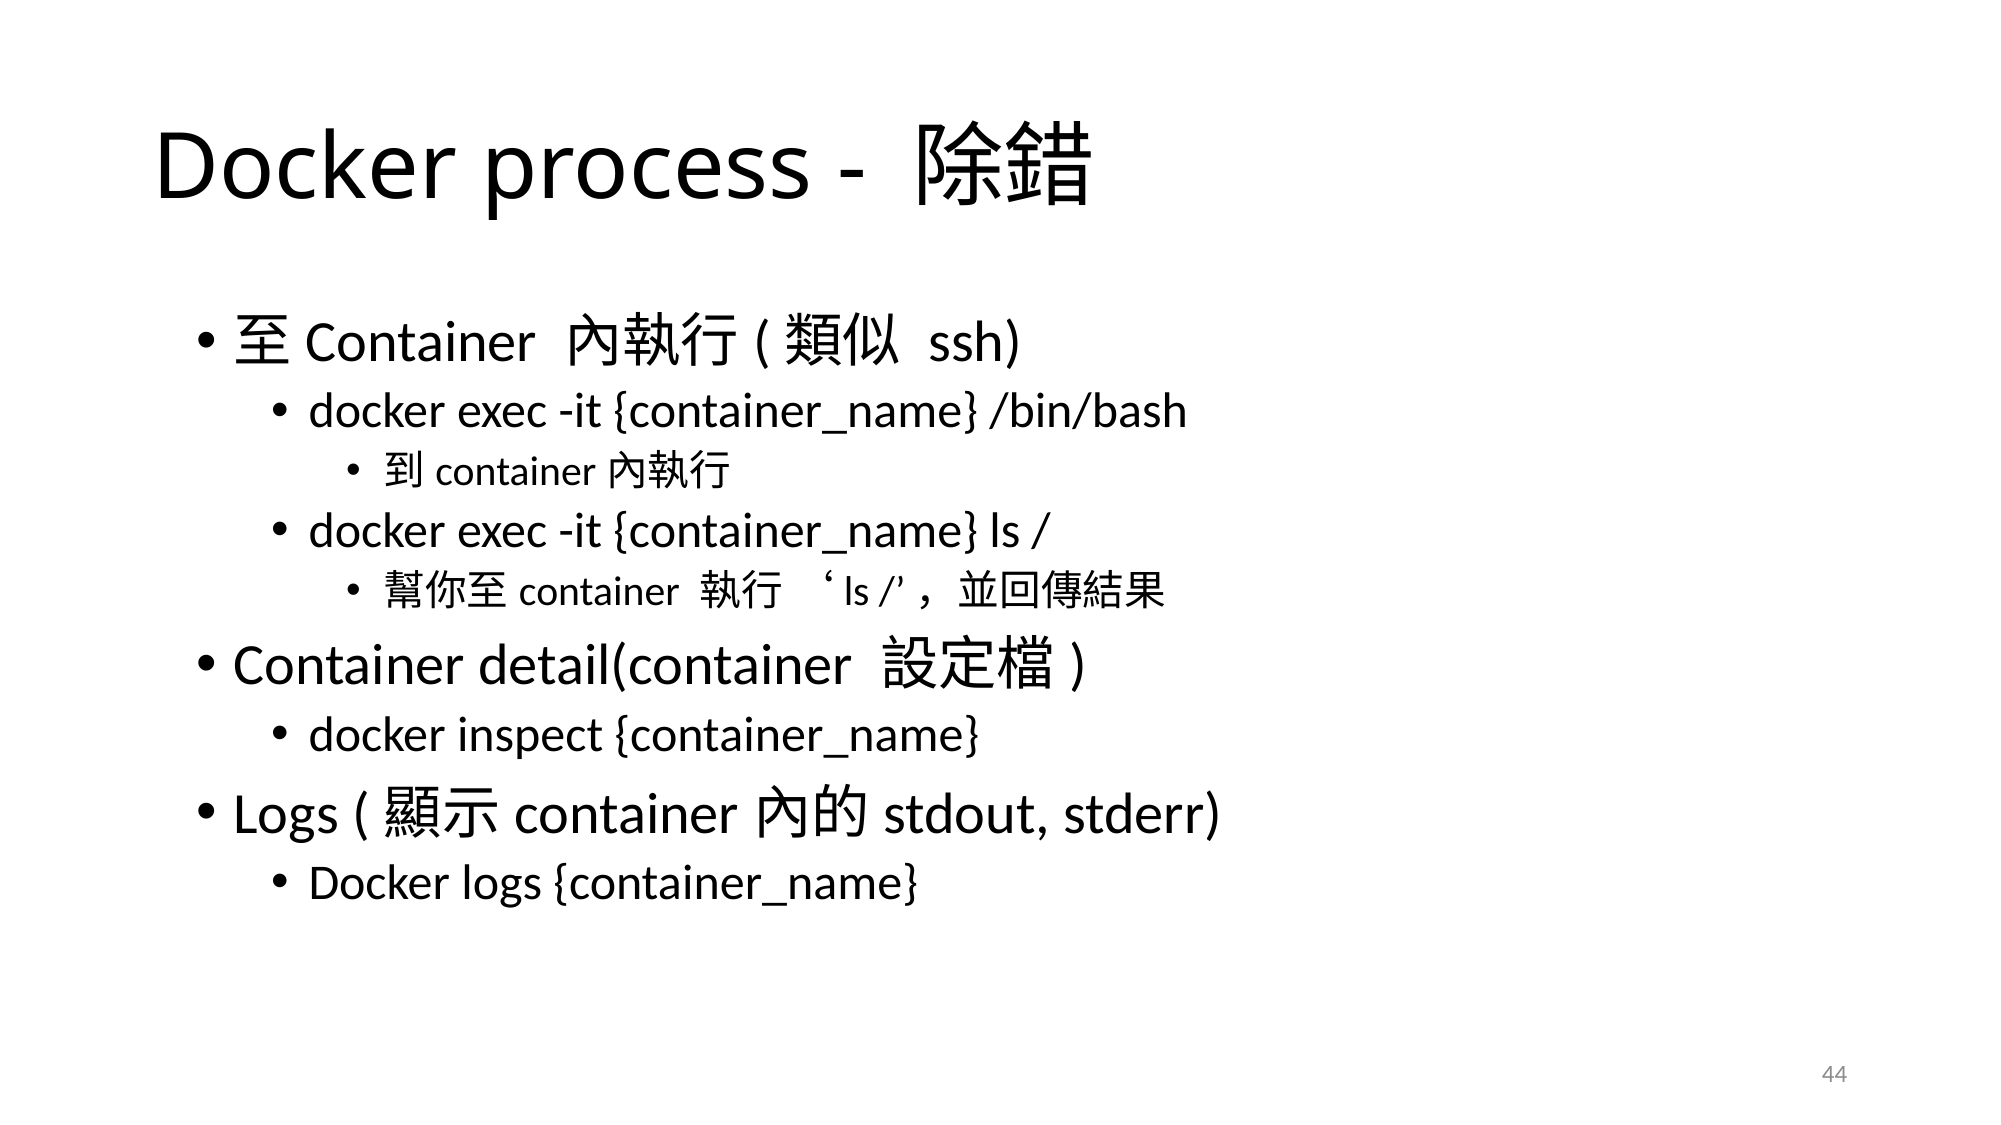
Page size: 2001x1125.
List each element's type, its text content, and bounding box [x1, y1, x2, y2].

slide_number 44 [1412, 1042, 1863, 1103]
title Docker process - 除錯 [137, 59, 1863, 278]
list 至Container 內執行(類似 ssh) docker exec -it {container_name} /bin/bash 到container內執行 docker exec -it {container_name} ls / 幫你至container 執行 ‘ls /’，並回傳結果 Container detail(container 設定檔) docker inspect {container_name} Logs (顯示container內的stdout, stderr) Docker logs {container_name} [181, 304, 1649, 993]
